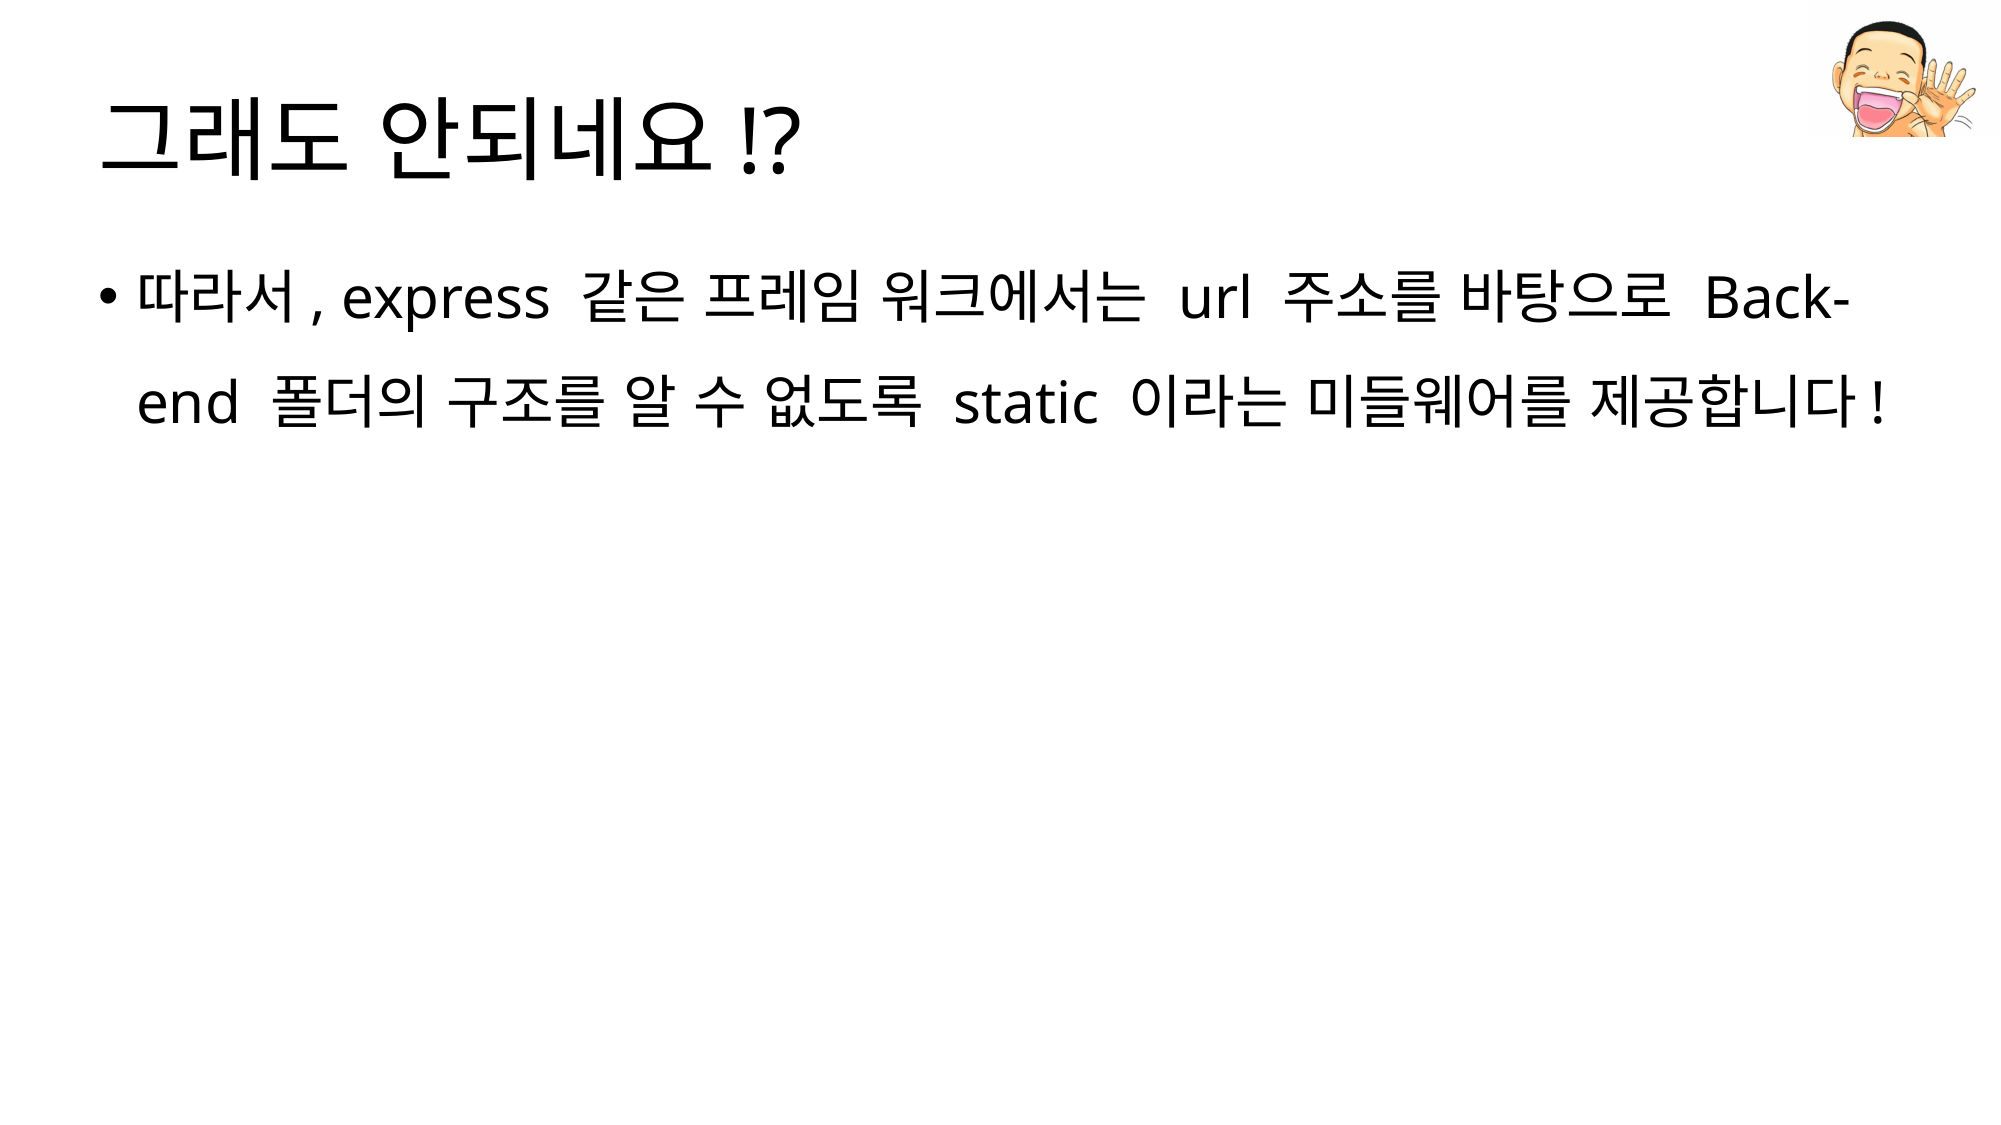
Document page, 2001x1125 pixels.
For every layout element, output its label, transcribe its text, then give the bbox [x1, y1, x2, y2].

list 따라서, express 같은 프레임 워크에서는 url 주소를 바탕으로 Back-end 폴더의 구조를 알 수 없도록 static 이라는 미들웨어를 제공합니다! [83, 217, 1931, 1068]
title 그래도 안되네요!? [83, 0, 1931, 217]
picture [1931, 0, 2000, 137]
